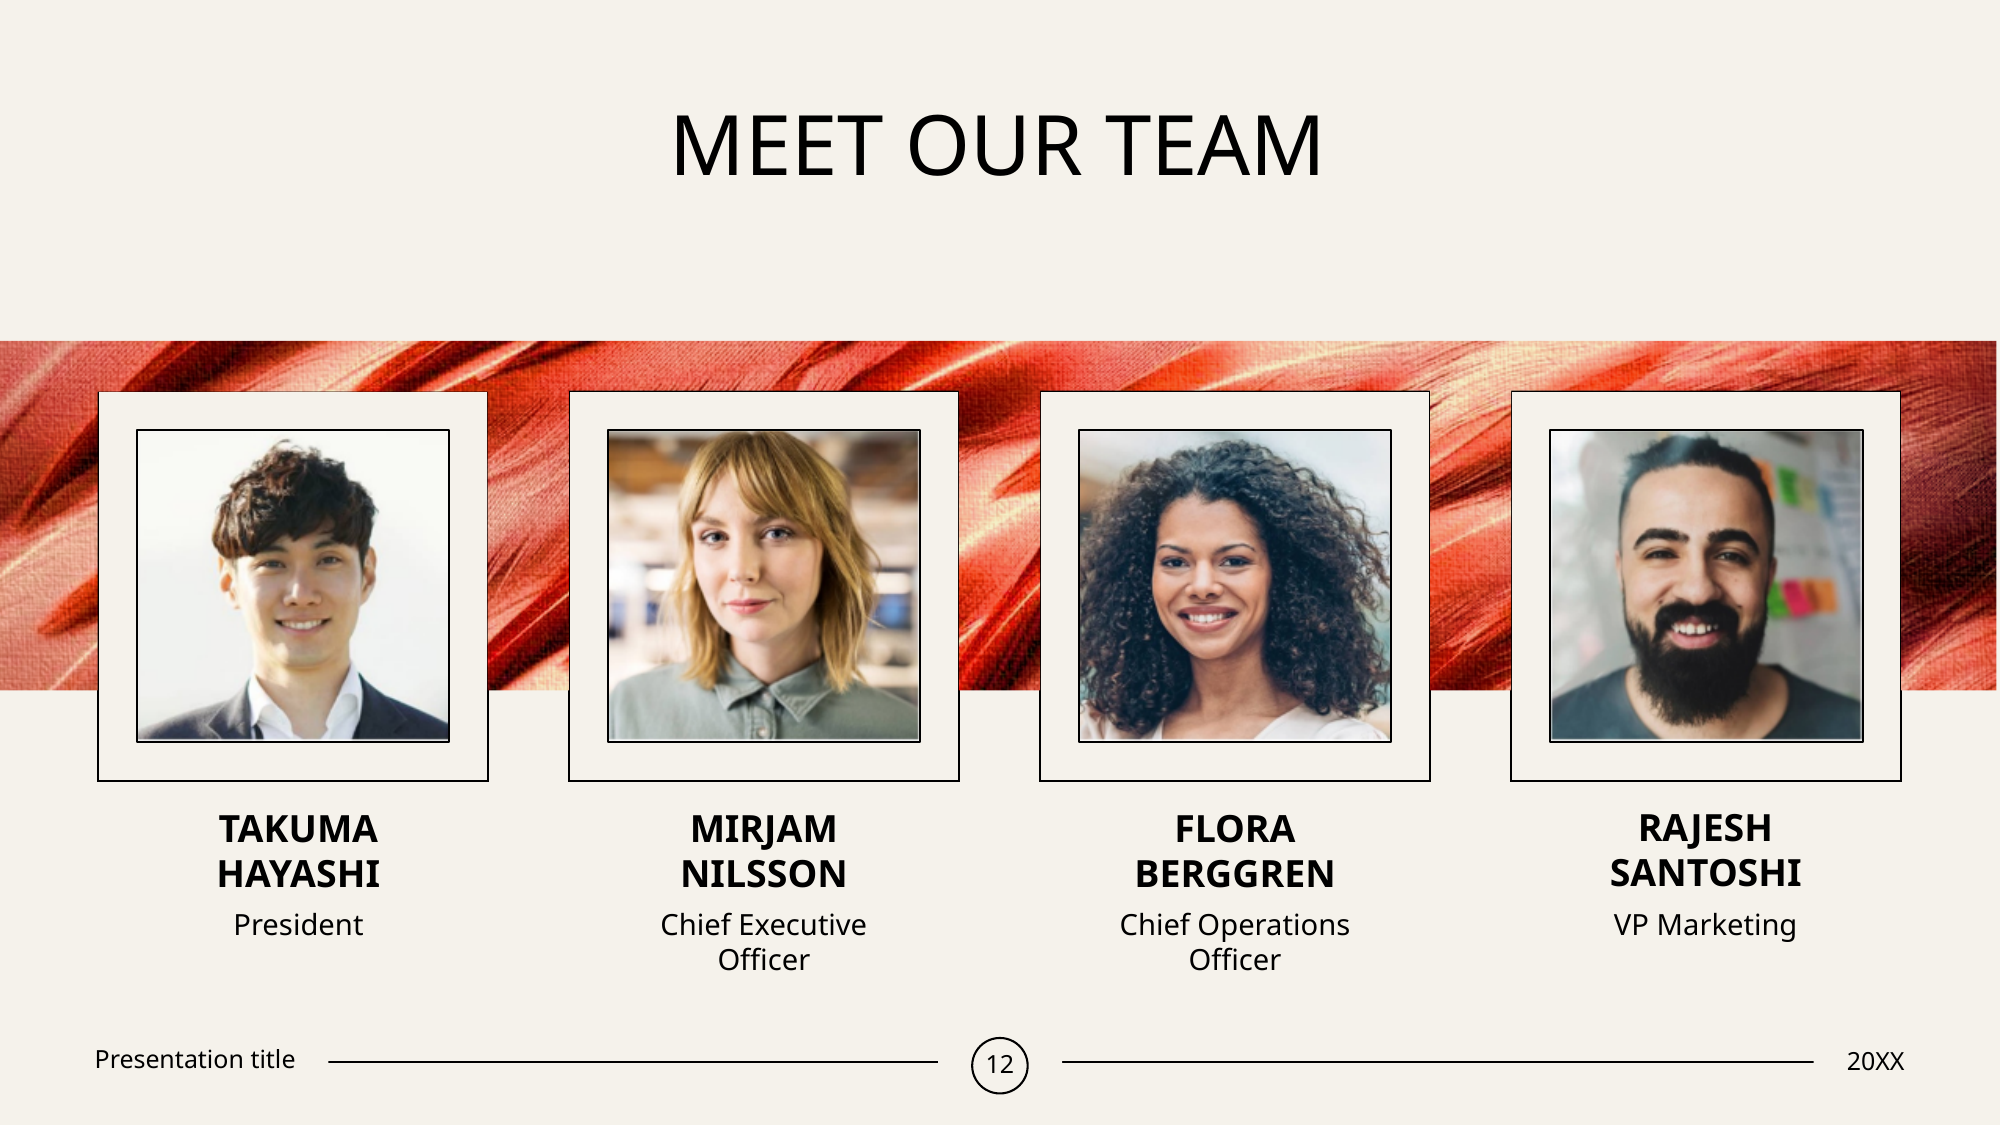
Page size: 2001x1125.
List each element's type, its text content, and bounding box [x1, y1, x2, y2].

title MEET OUR TEAM [96, 90, 1901, 207]
list VP Marketing [1551, 898, 1861, 959]
picture [0, 340, 1997, 741]
list Chief Executive Officer [609, 898, 919, 959]
list MIRJAM NILSSON​ [609, 820, 919, 881]
slide_number 20XX [1813, 1038, 1938, 1083]
list Chief Operations Officer [1080, 898, 1390, 959]
list FLORA BERGGREN​ [1080, 820, 1390, 881]
slide_number 12 [971, 1036, 1029, 1095]
list RAJESH SANTOSHI​ [1551, 819, 1861, 880]
list TAKUMA HAYASHI​ [143, 820, 453, 881]
footer Presentation title [79, 1038, 329, 1083]
list President [143, 898, 453, 959]
